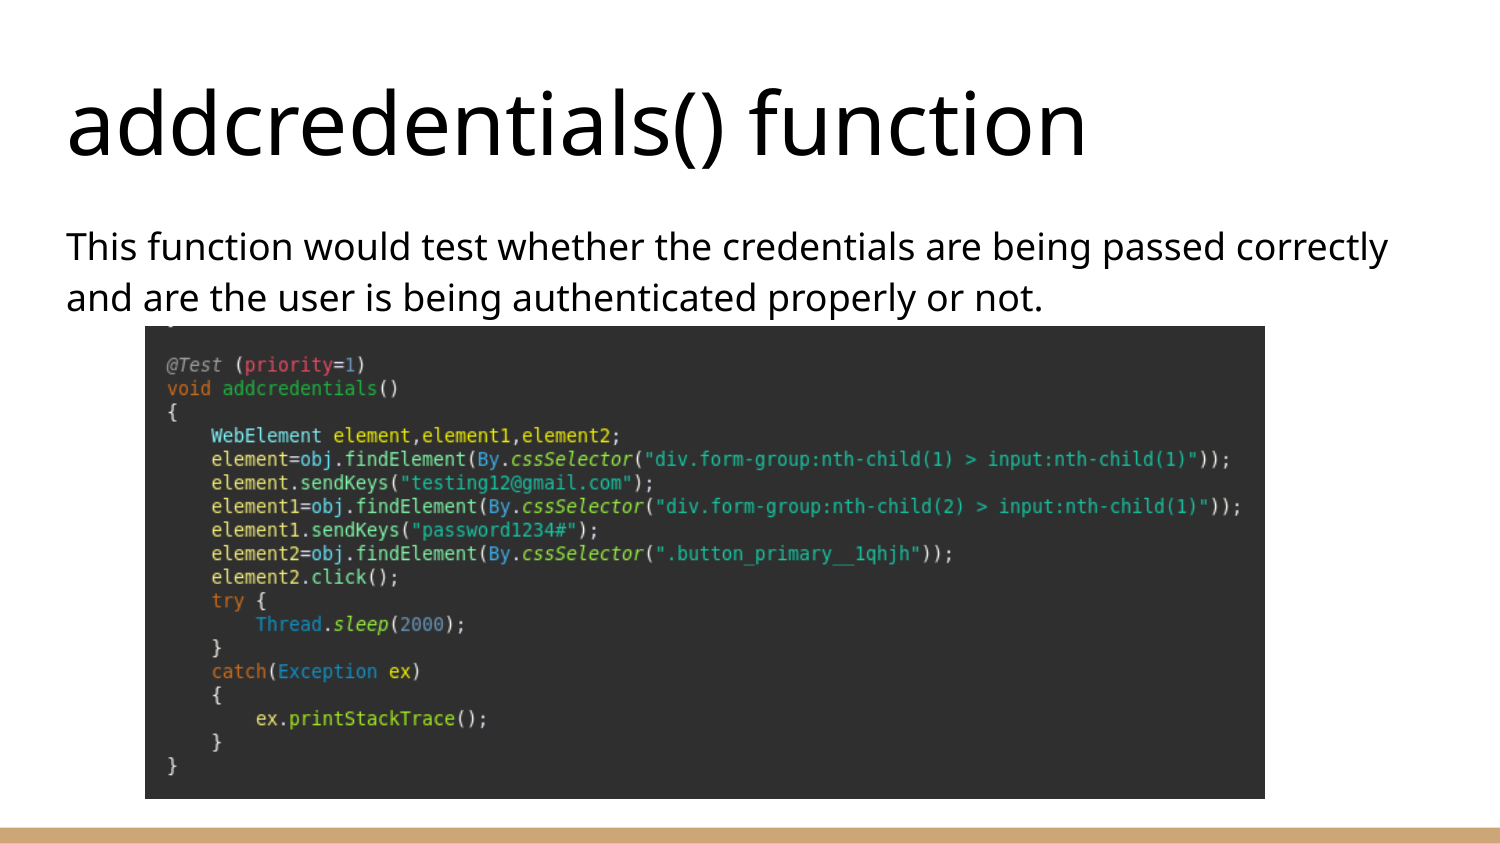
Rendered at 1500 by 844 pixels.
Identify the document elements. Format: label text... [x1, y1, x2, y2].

list This function would test whether the credentials are being passed correctly and are the user is being authenticated properly or not. [51, 200, 1449, 752]
picture [145, 326, 1265, 799]
title addcredentials() function [51, 51, 1449, 189]
